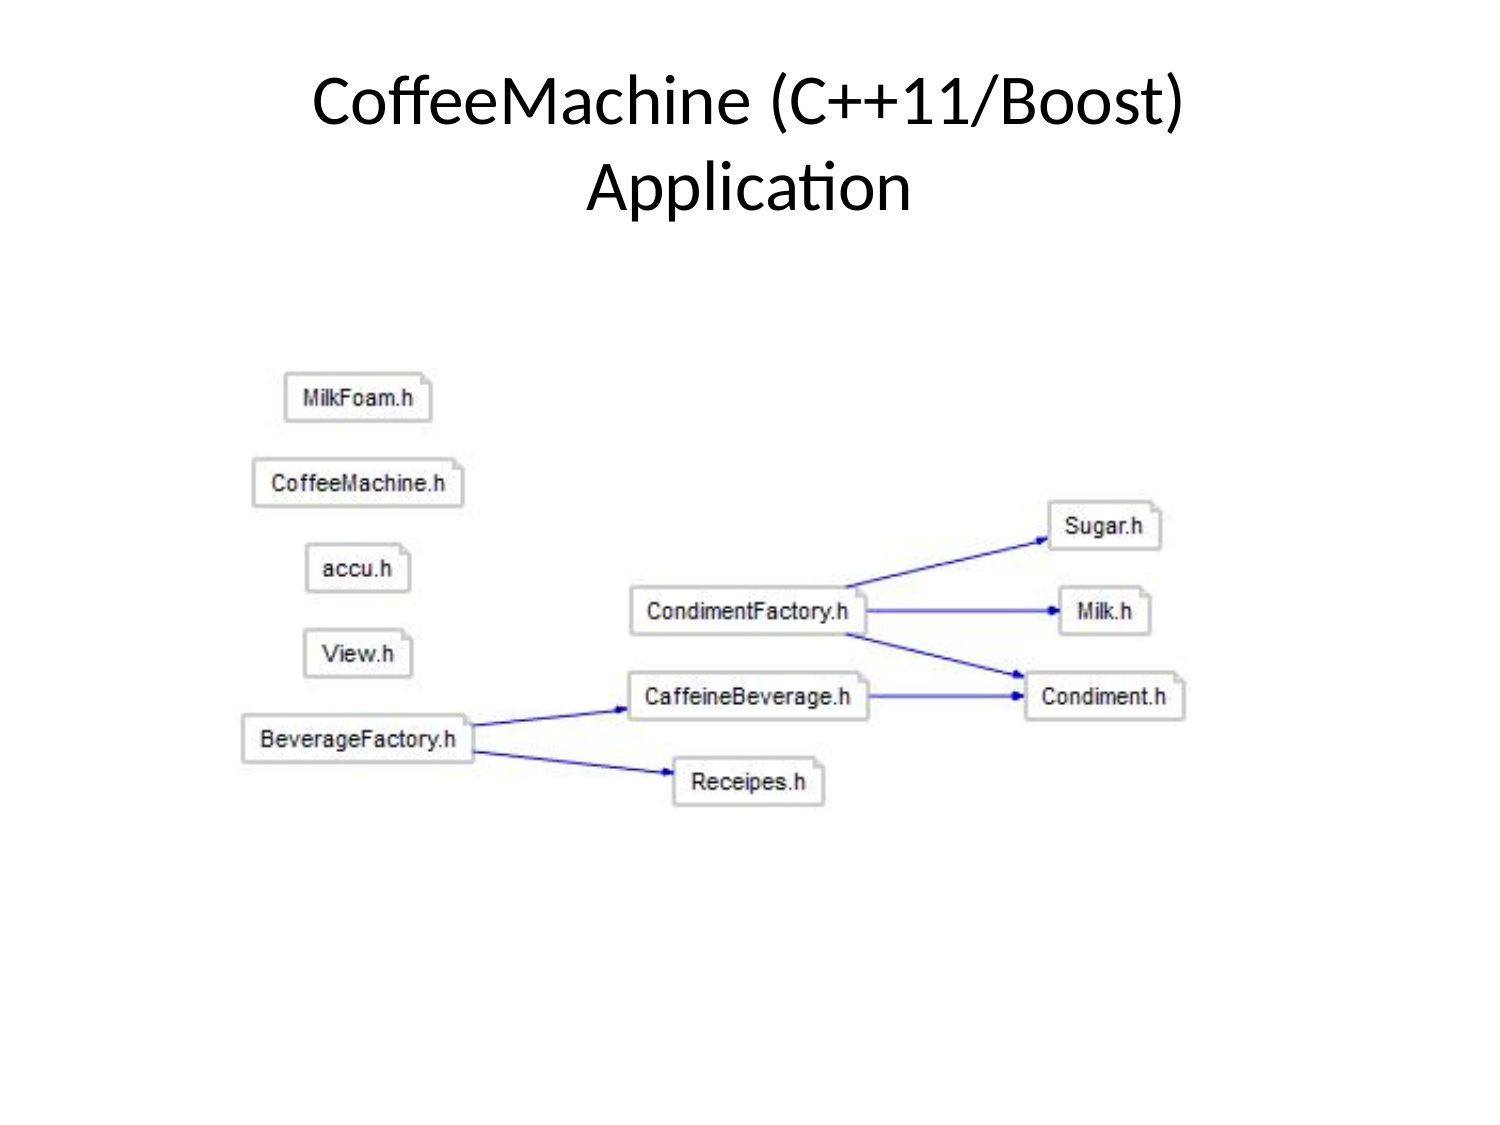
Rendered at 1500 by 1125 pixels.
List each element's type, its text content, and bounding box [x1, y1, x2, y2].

title CoffeeMachine (C++11/Boost) Application [75, 45, 1425, 233]
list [235, 368, 1306, 929]
